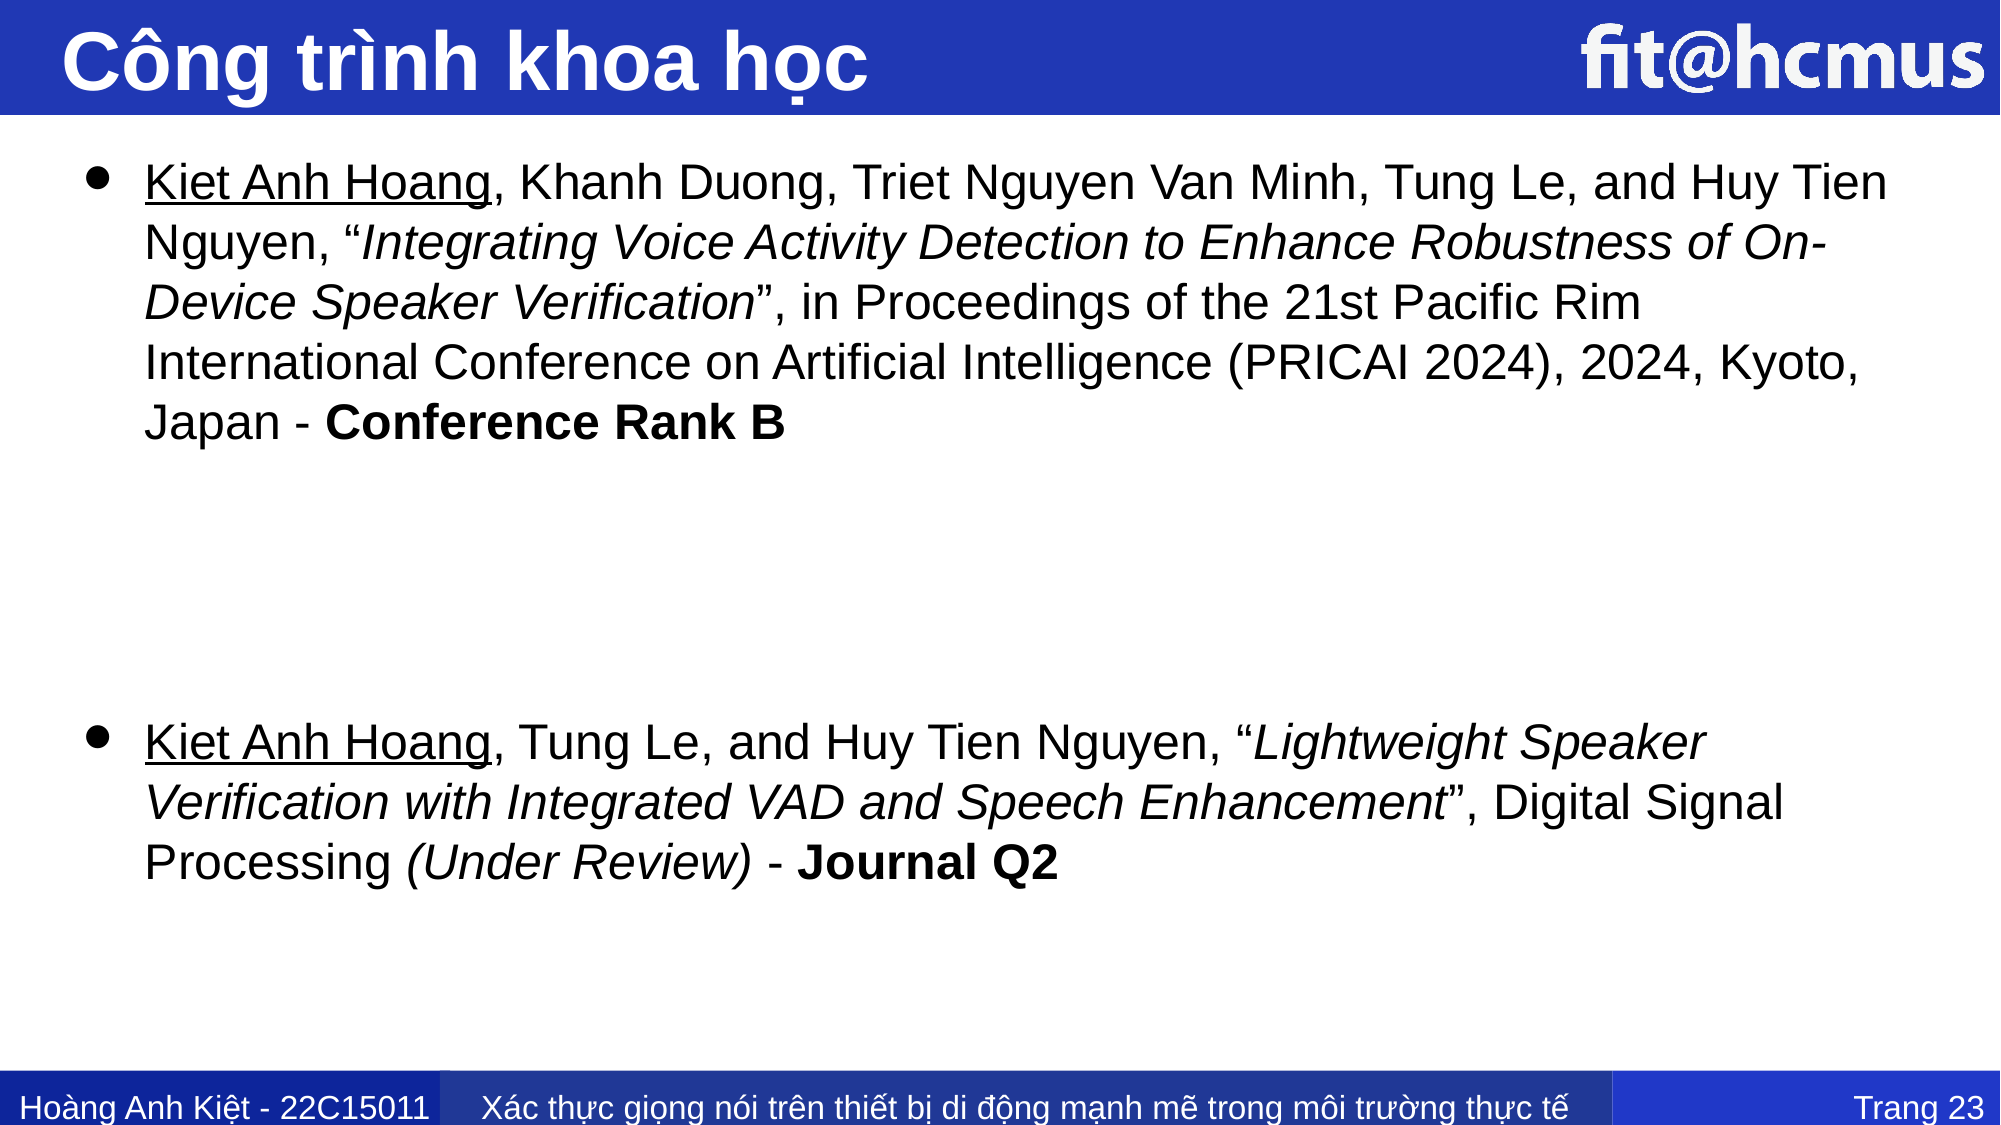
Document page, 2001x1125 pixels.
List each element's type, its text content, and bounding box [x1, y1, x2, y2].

picture [1478, 0, 2000, 190]
text_box Công trình khoa học [0, 0, 1473, 115]
text_box Kiet Anh Hoang, Tung Le, and Huy Tien Nguyen, “Lightweight Speaker Verification with Integrated VAD and Speech Enhancement”, Digital Signal Processing (Under Review) - Journal Q2 [55, 694, 1945, 839]
text_box Kiet Anh Hoang, Khanh Duong, Triet Nguyen Van Minh, Tung Le, and Huy Tien Nguyen, “Integrating Voice Activity Detection to Enhance Robustness of On-Device Speaker Verification”, in Proceedings of the 21st Pacific Rim International Conference on Artificial Intelligence (PRICAI 2024), 2024, Kyoto, Japan - Conference Rank B [55, 134, 1945, 280]
